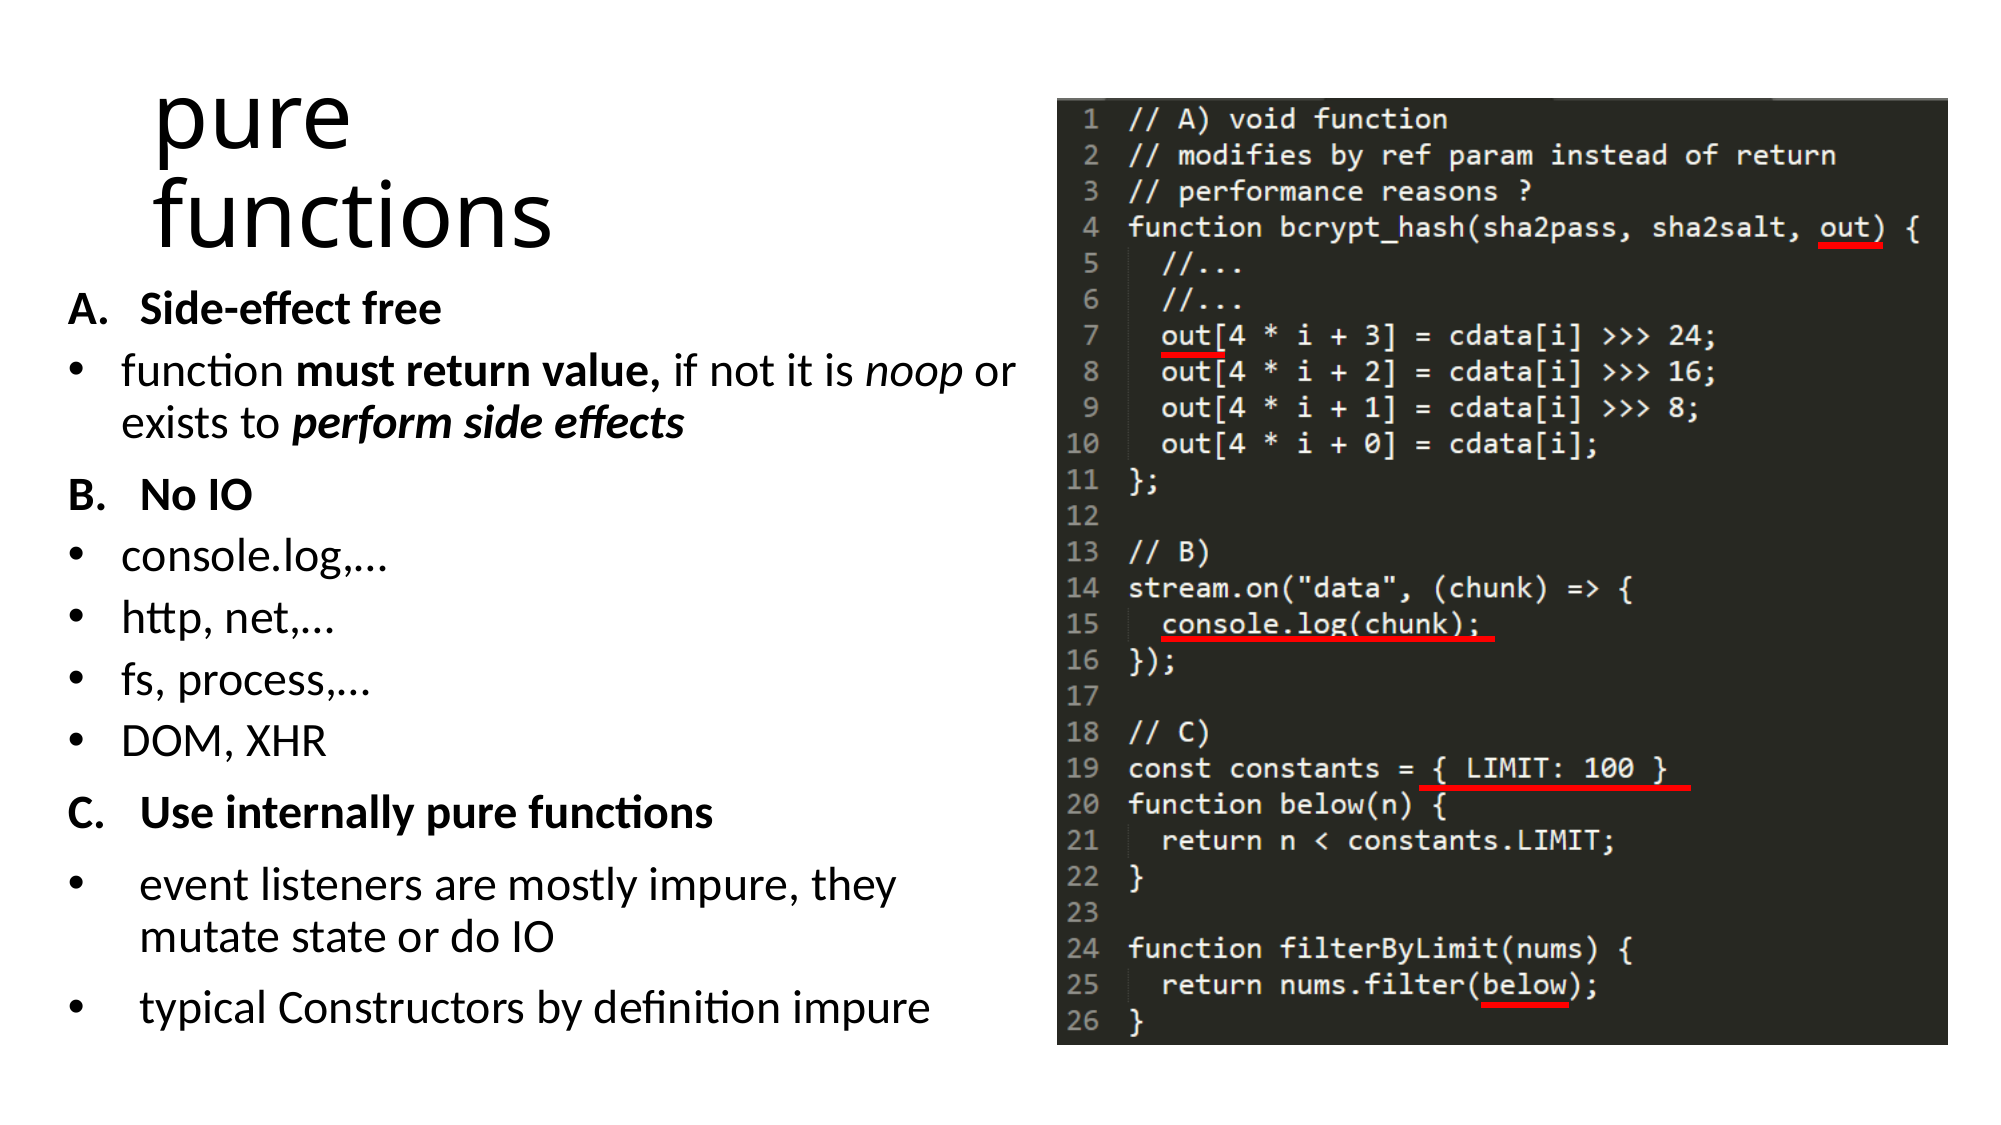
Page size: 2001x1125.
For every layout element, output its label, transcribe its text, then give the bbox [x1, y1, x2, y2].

title pure functions [137, 59, 1863, 275]
list Side-effect free function must return value, if not it is noop or exists to perform side effects No IO console.log,… http, net,… fs, process,… DOM, XHR Use internally pure functions event listeners are mostly impure, they mutate state or do IO typical Constructors by definition impure [52, 275, 1057, 1045]
picture [1057, 97, 1948, 1045]
